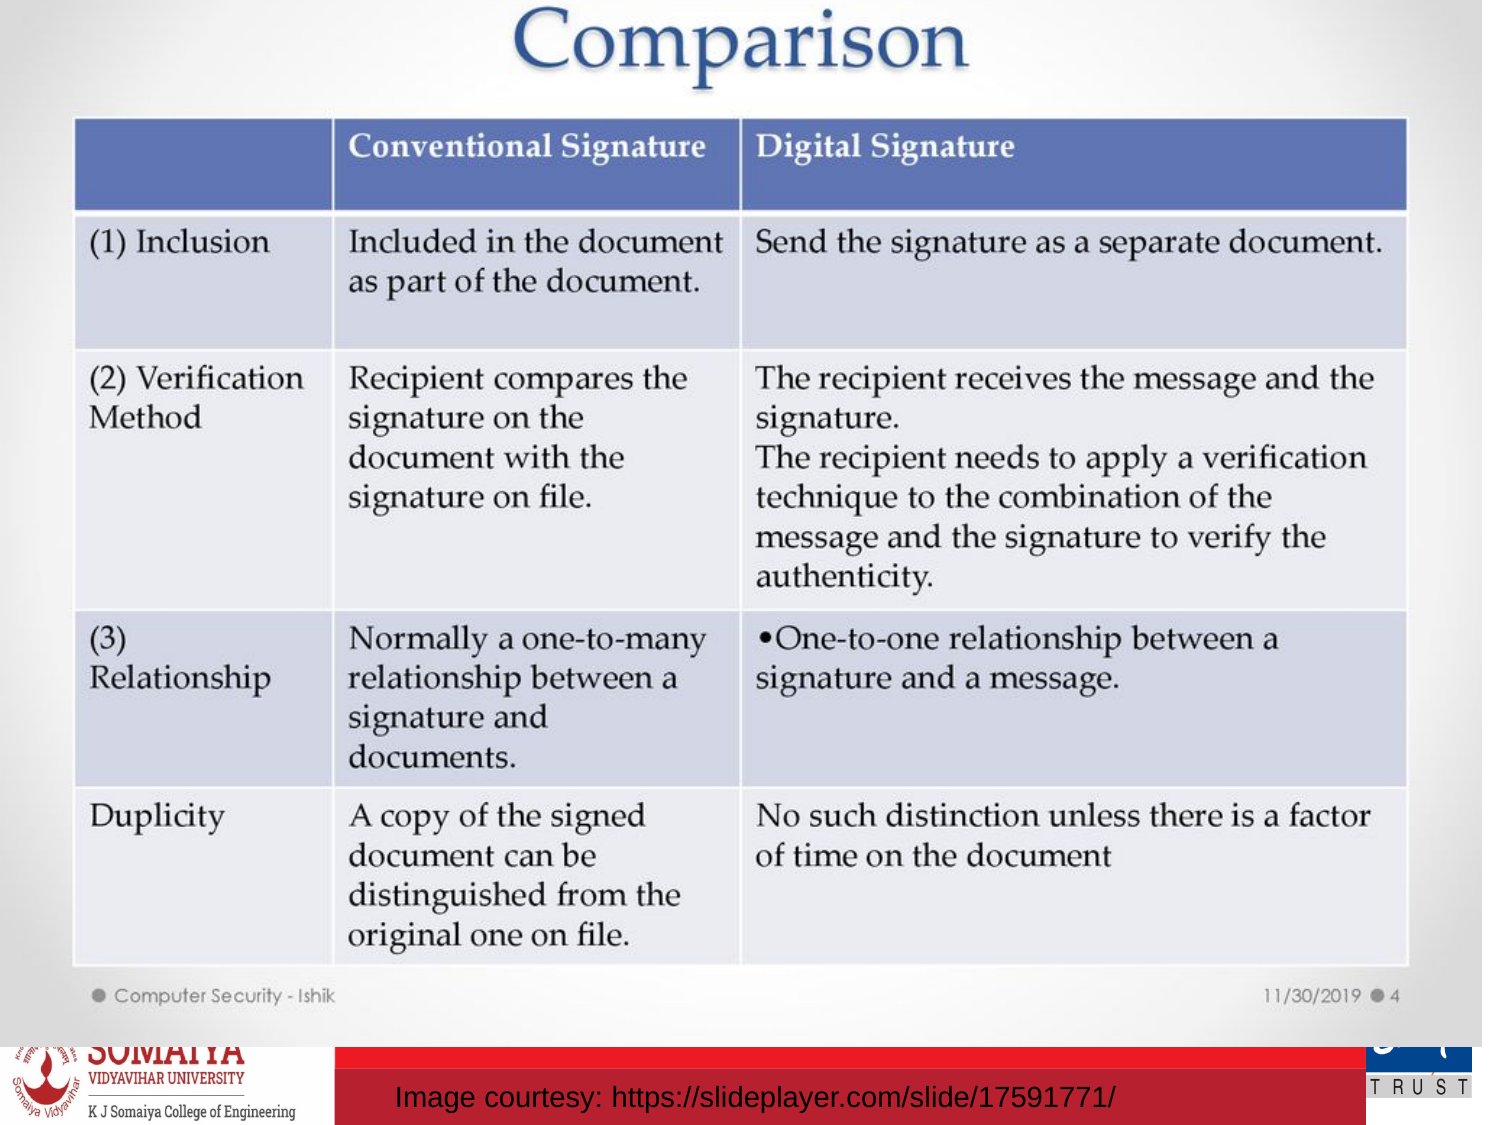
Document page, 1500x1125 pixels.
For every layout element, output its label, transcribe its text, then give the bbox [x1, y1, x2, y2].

text_box Image courtesy: https://slideplayer.com/slide/17591771/ [379, 1071, 1135, 1122]
picture [0, 0, 1483, 1125]
